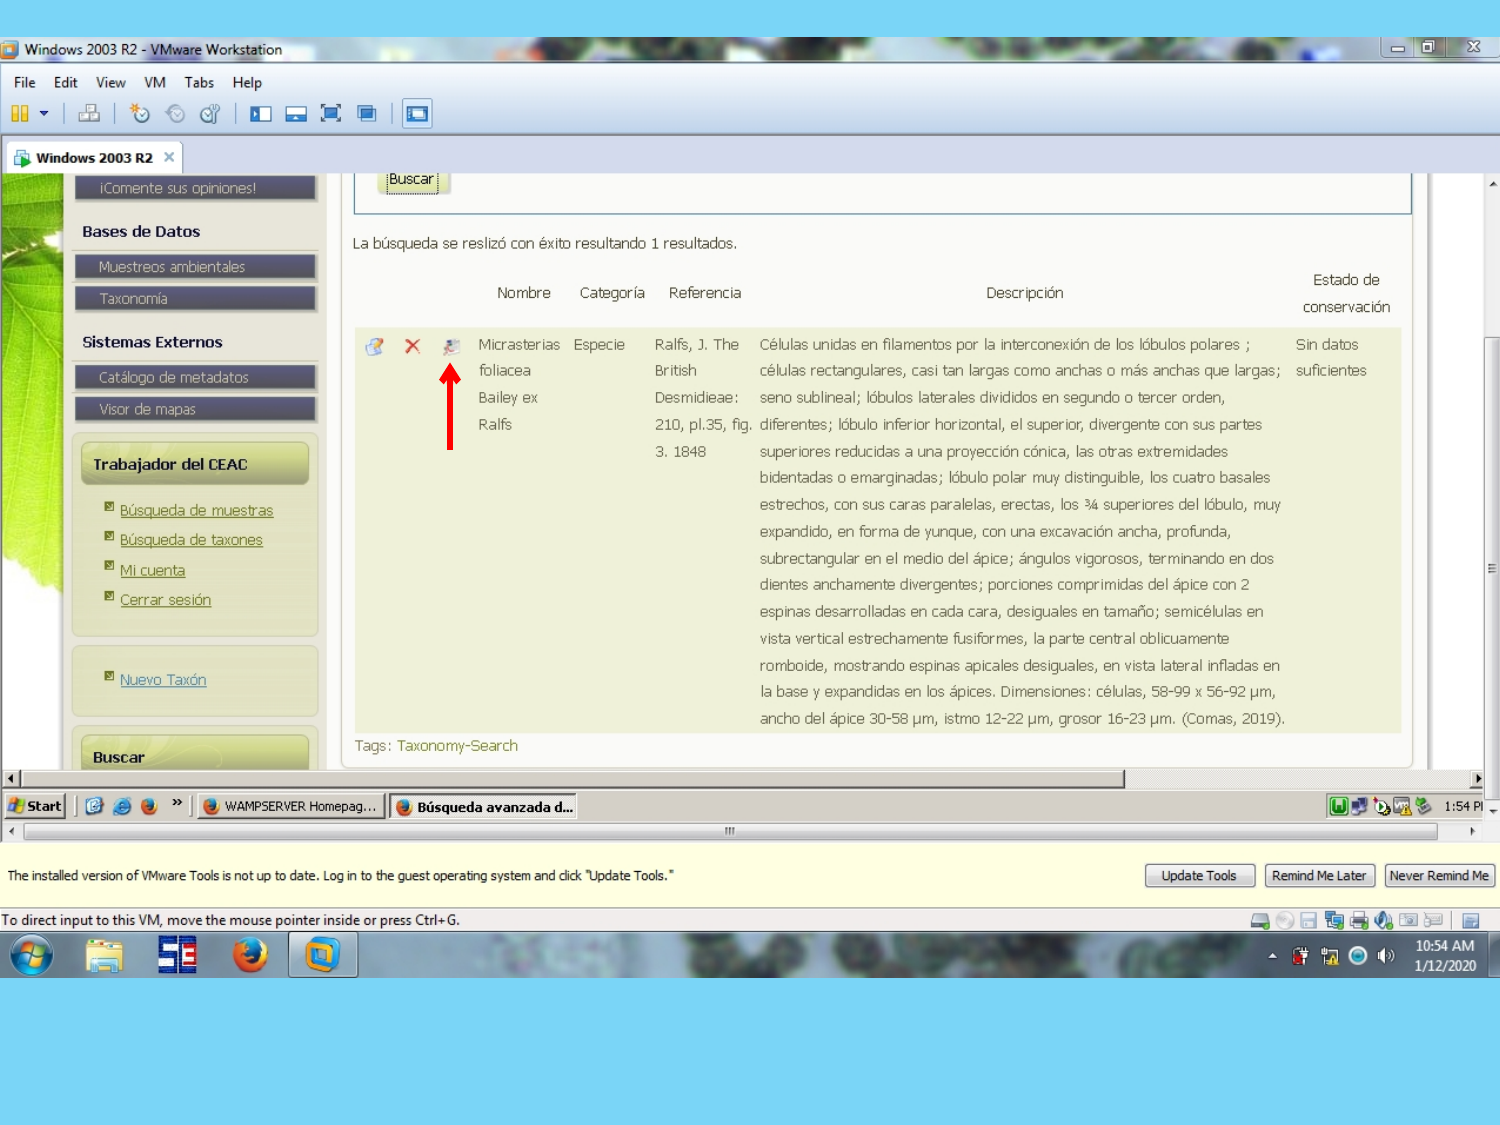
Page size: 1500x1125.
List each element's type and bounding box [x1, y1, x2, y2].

picture [0, 37, 1500, 979]
